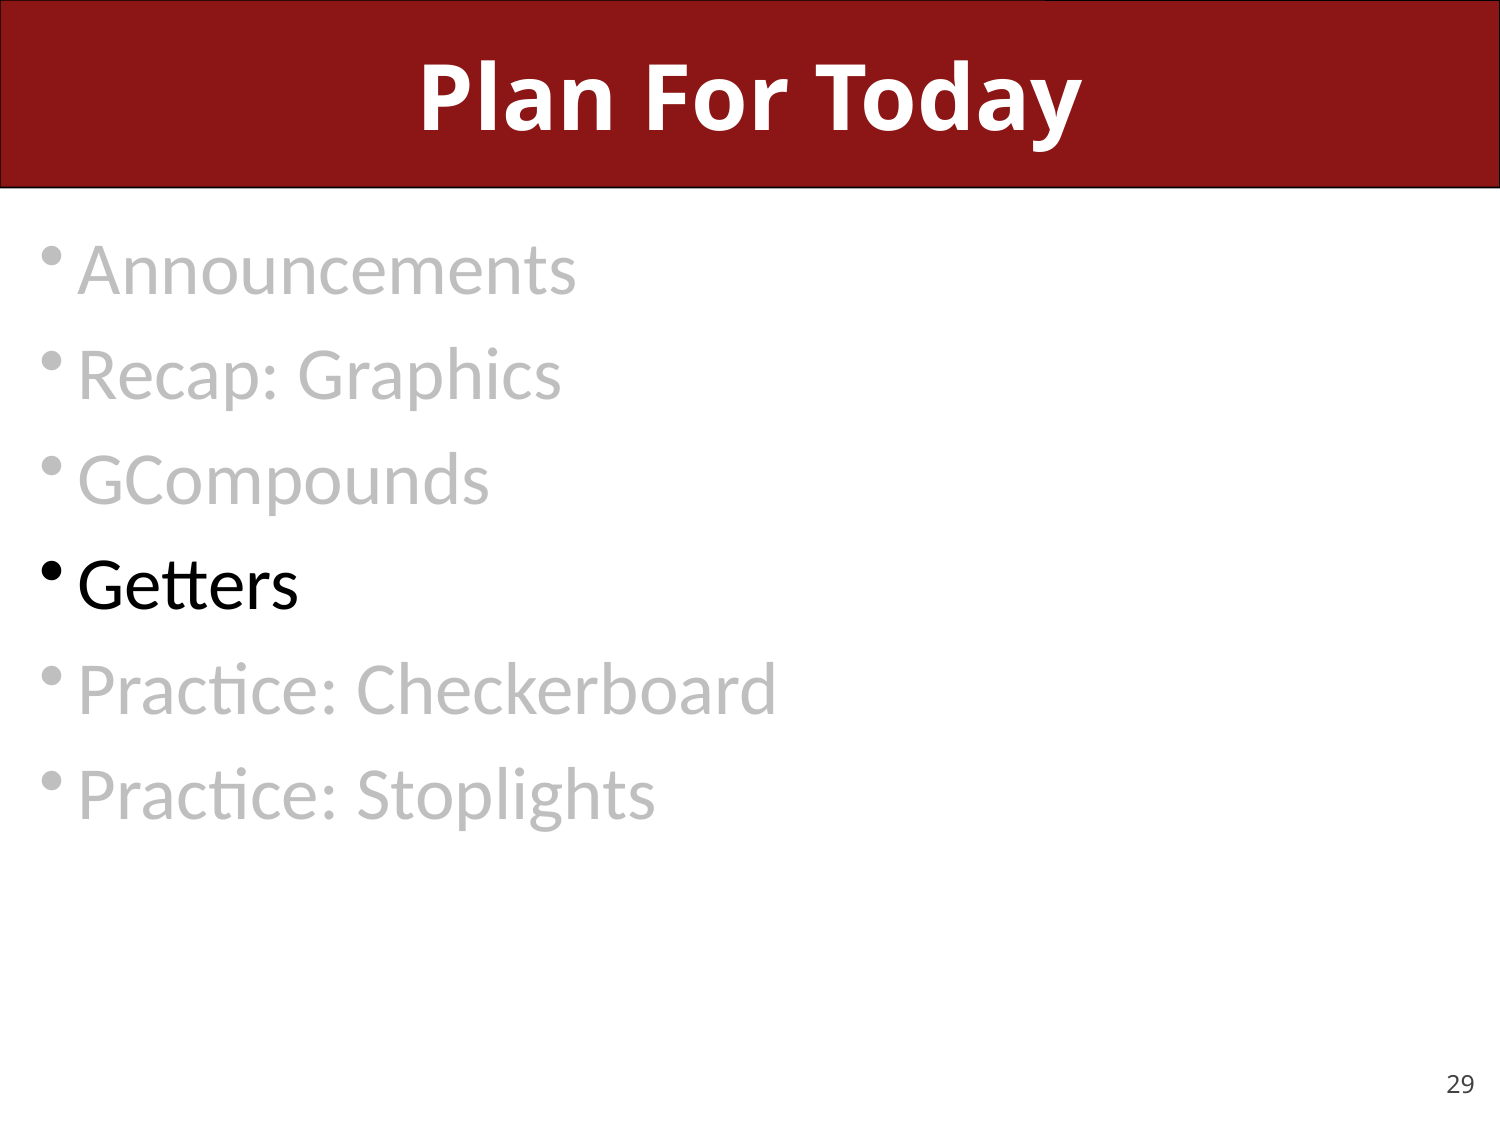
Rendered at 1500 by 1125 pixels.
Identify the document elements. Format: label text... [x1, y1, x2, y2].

list Announcements Recap: Graphics GCompounds Getters Practice: Checkerboard Practice: Stoplights [24, 212, 1475, 1063]
title Plan For Today [75, 0, 1425, 188]
